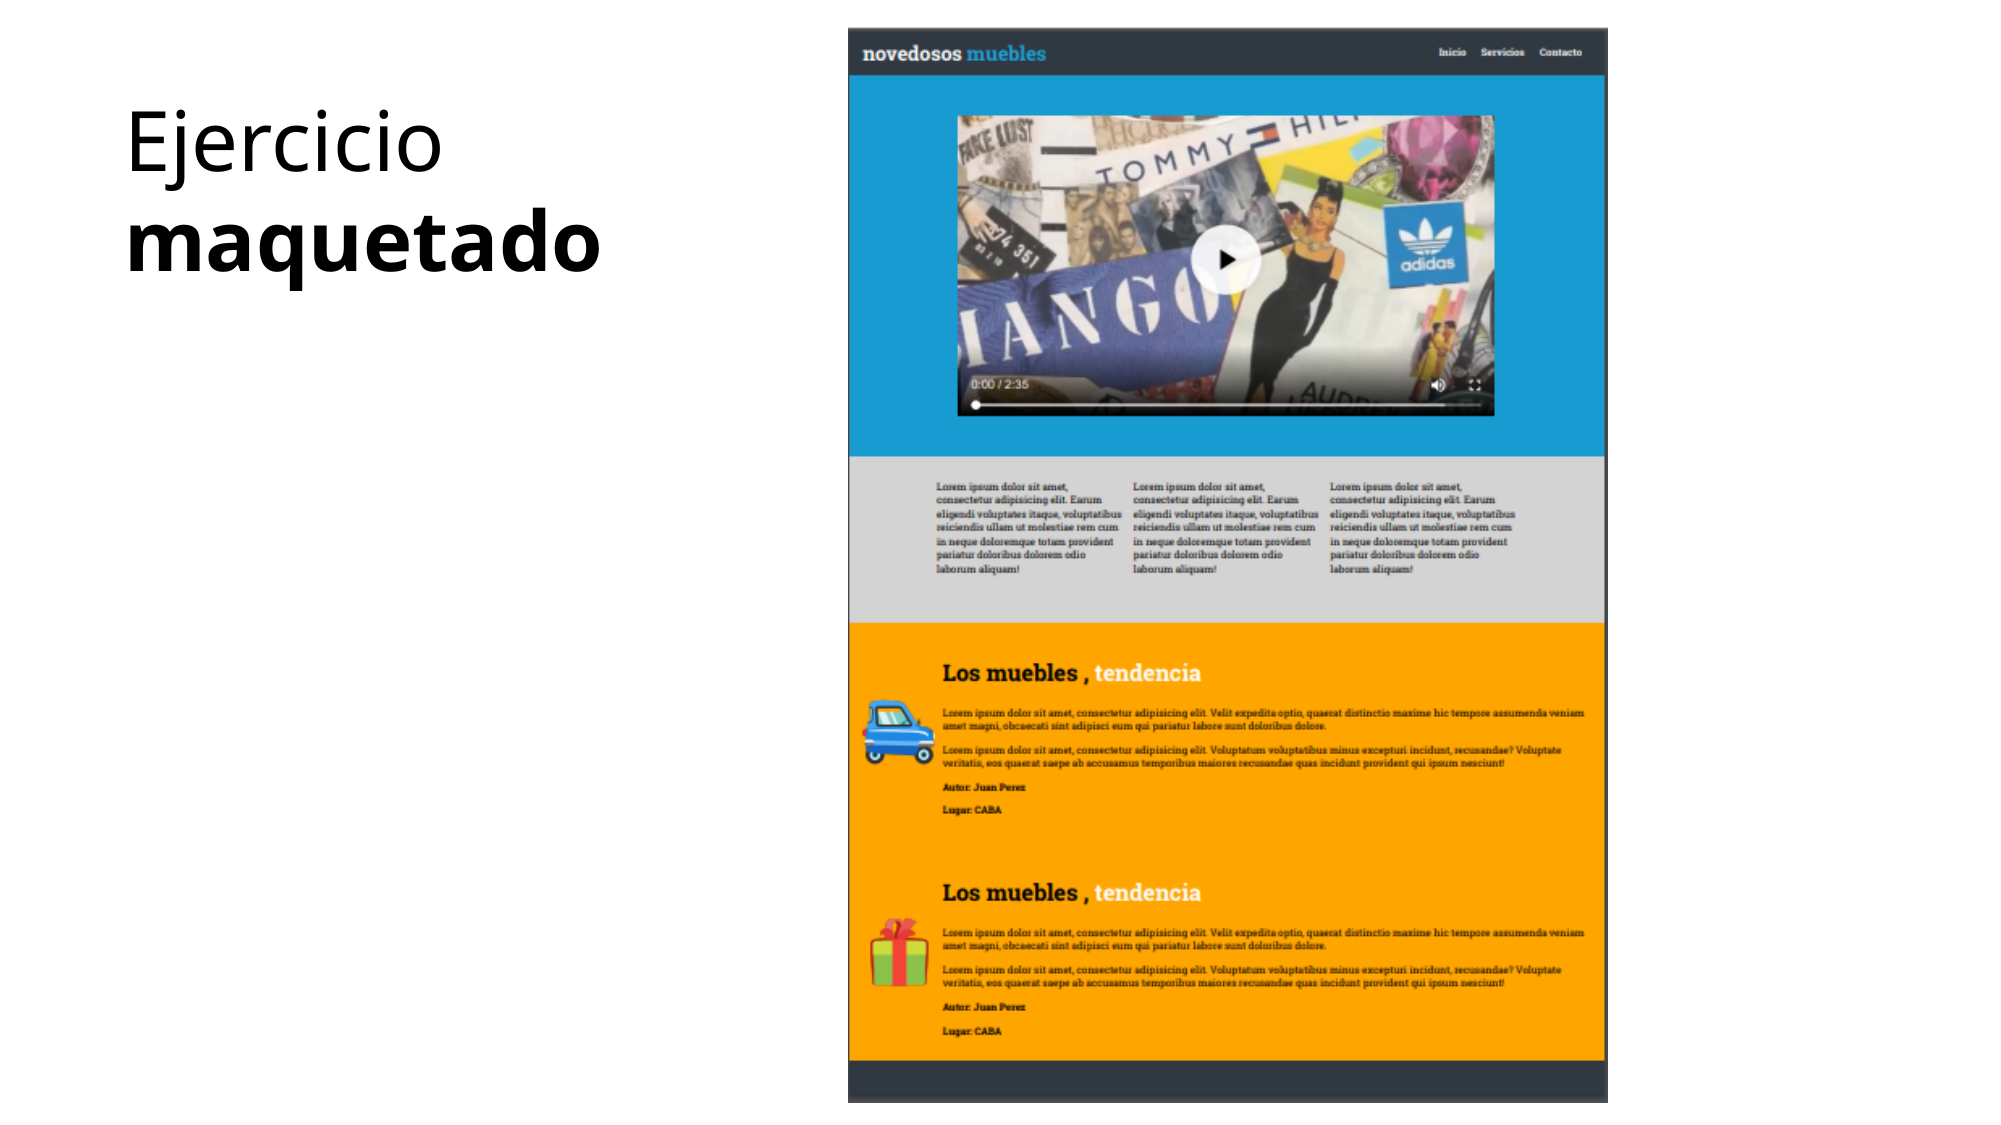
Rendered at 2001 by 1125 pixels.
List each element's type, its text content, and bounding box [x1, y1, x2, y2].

picture [848, 27, 1608, 1104]
text_box Ejercicio maquetado [104, 68, 795, 405]
